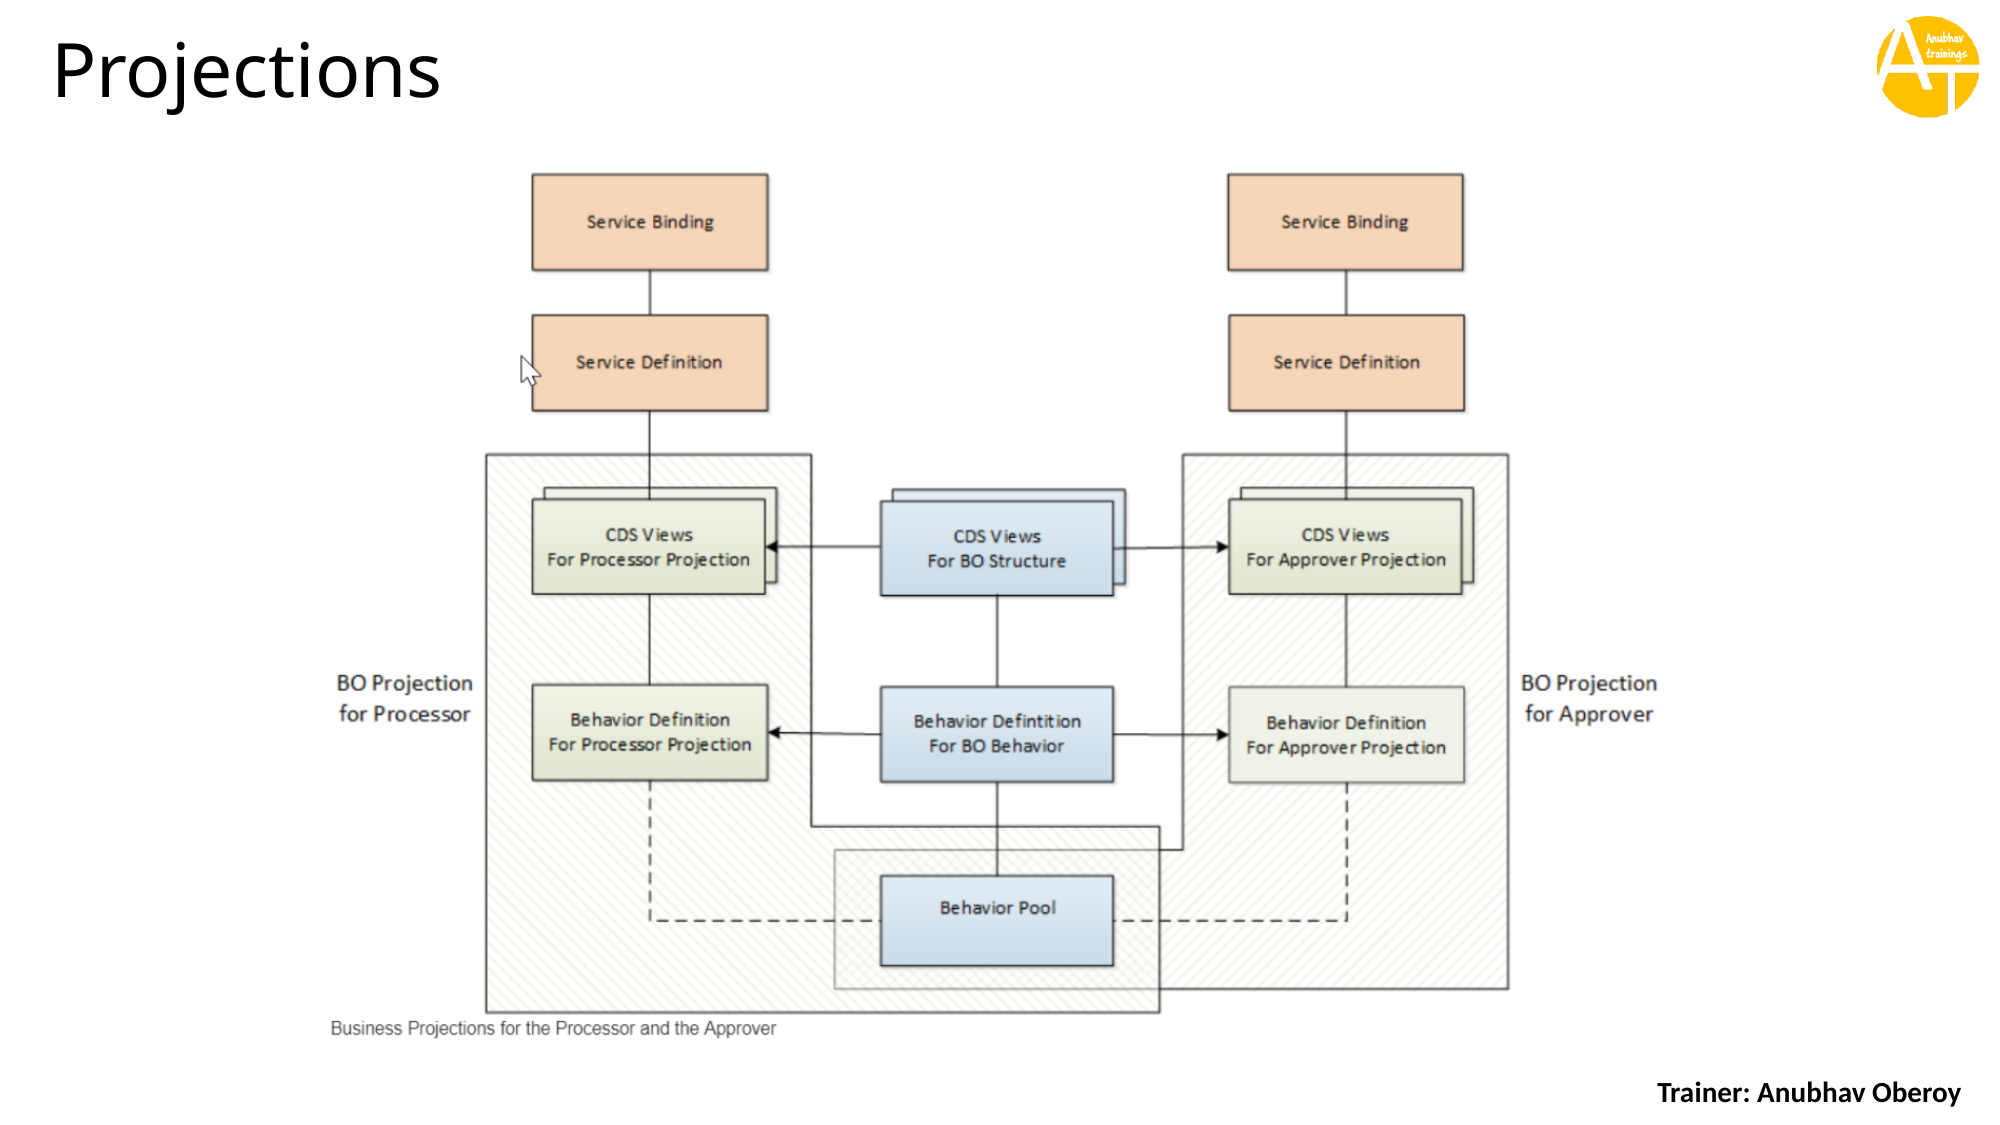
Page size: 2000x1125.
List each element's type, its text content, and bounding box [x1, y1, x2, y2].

title Projections [31, 9, 1831, 127]
footer Trainer: Anubhav Oberoy [1625, 1061, 1994, 1121]
picture [1866, 9, 1985, 126]
picture [255, 148, 1704, 1062]
